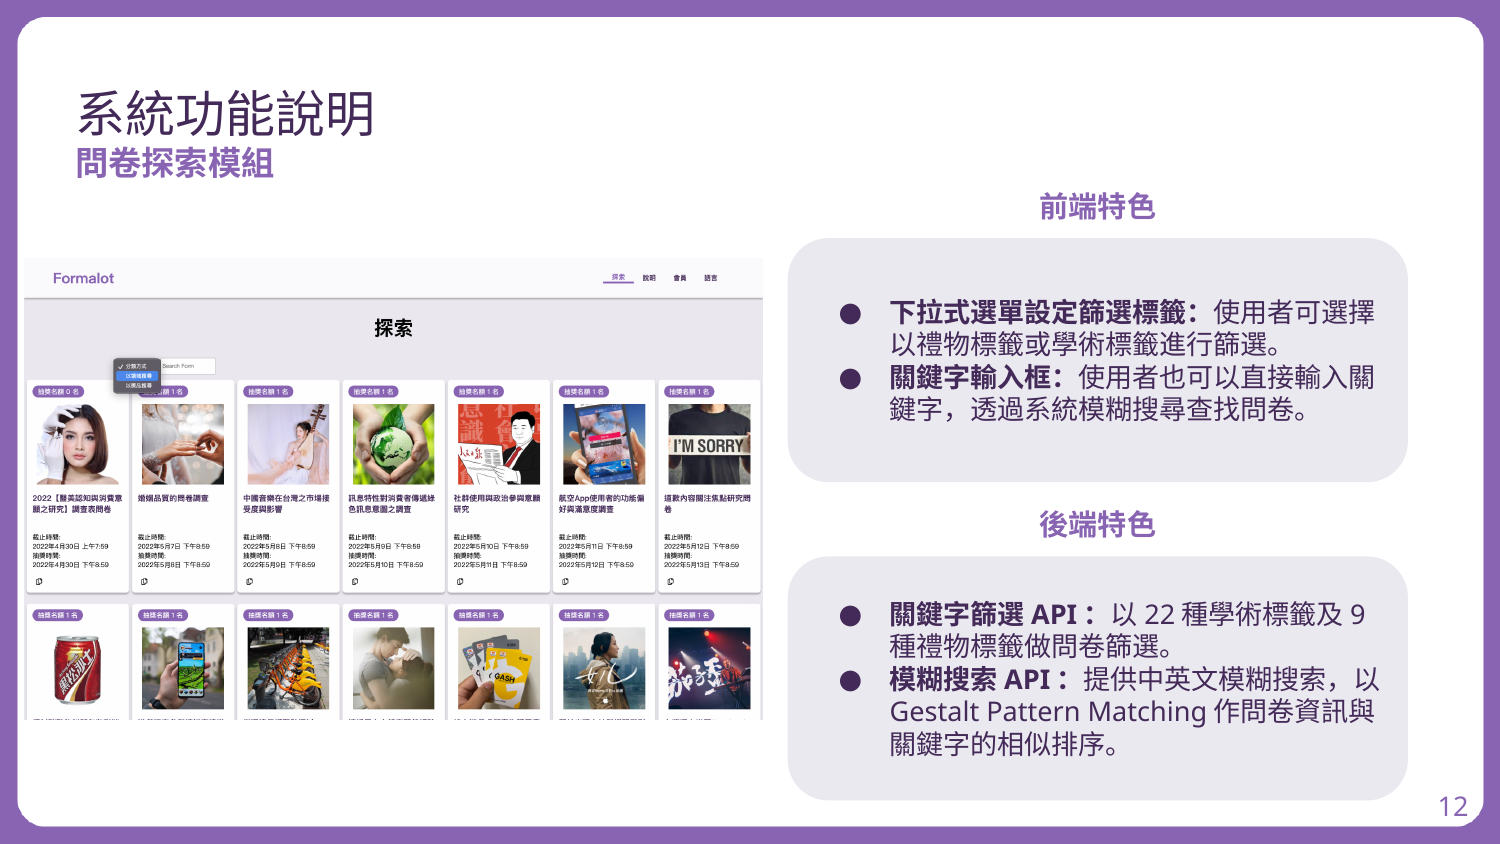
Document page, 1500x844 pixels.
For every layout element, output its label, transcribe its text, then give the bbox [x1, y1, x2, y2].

title 系統功能說明 [60, 67, 1489, 162]
text_box 關鍵字篩選API：以22種學術標籤及9種禮物標籤做問卷篩選。 模糊搜索API：提供中英文模糊搜索，以Gestalt Pattern Matching作問卷資訊與關鍵字的相似排序。 [787, 556, 1408, 801]
text_box 下拉式選單設定篩選標籤：使用者可選擇以禮物標籤或學術標籤進行篩選。 關鍵字輸入框：使用者也可以直接輸入關鍵字，透過系統模糊搜尋查找問卷。 [787, 238, 1408, 483]
slide_number ‹#› [1393, 774, 1484, 839]
title 前端特色 [866, 163, 1329, 238]
title 問卷探索模組 [60, 162, 522, 198]
title 後端特色 [866, 482, 1329, 556]
picture [0, 0, 1500, 844]
